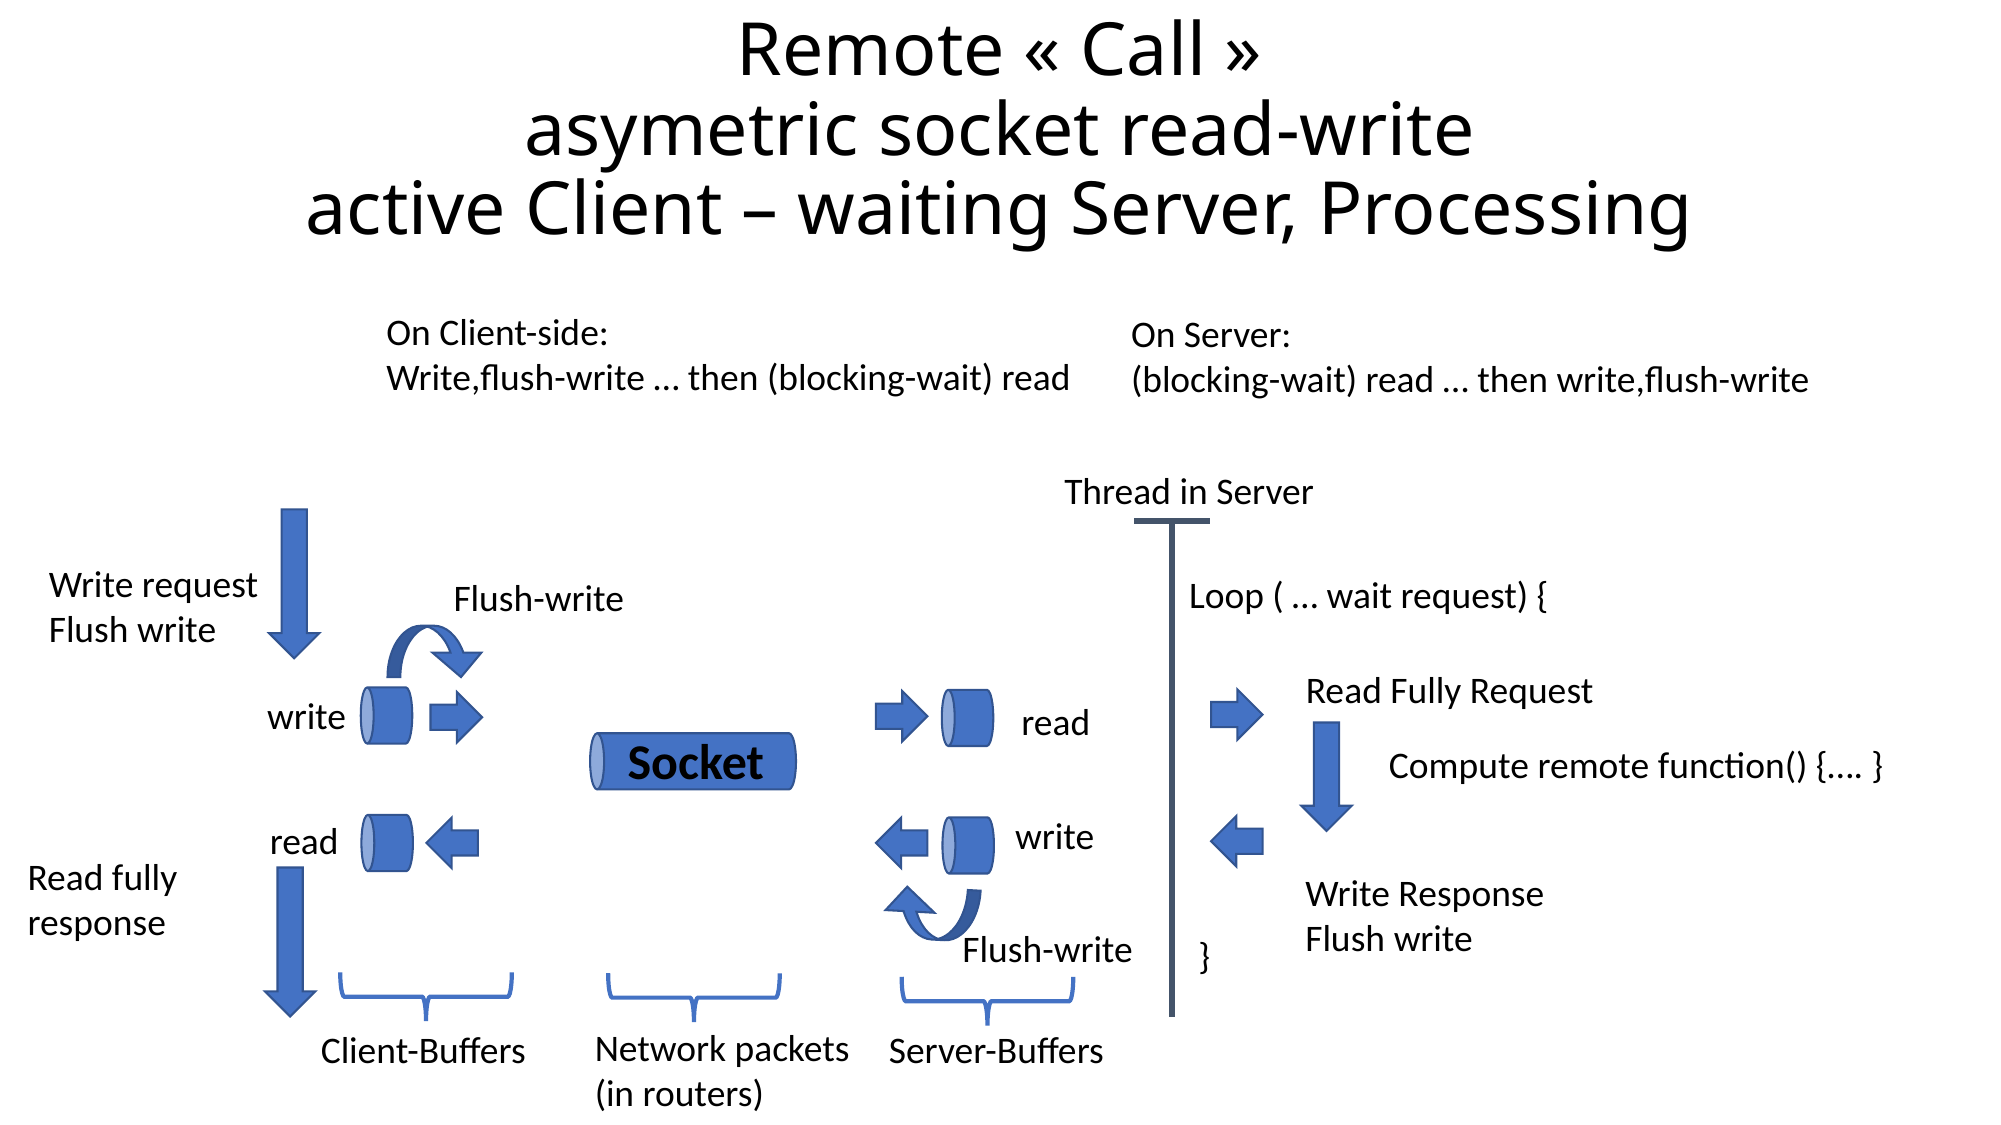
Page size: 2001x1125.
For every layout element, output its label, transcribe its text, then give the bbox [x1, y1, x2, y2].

text_box [874, 688, 929, 744]
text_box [363, 817, 373, 869]
text_box [262, 866, 318, 1018]
text_box write [252, 684, 395, 745]
text_box Server-Buffers [874, 1018, 1120, 1079]
text_box [359, 686, 414, 745]
text_box [386, 624, 484, 679]
text_box Flush-write [438, 566, 663, 626]
text_box On Server: (blocking-wait) read … then write,flush-write [1116, 302, 1826, 408]
text_box [941, 816, 995, 875]
text_box } [1183, 924, 1226, 985]
text_box [424, 815, 479, 871]
text_box [274, 508, 322, 660]
text_box Socket [612, 722, 779, 798]
text_box [360, 813, 414, 873]
text_box [874, 815, 929, 871]
text_box [339, 972, 513, 1018]
text_box [1209, 813, 1264, 869]
text_box [607, 973, 781, 1016]
text_box read [1006, 691, 1106, 751]
text_box write [1000, 804, 1143, 865]
text_box Flush-write [947, 917, 1172, 977]
text_box Loop ( … wait request) { [1174, 563, 1564, 624]
text_box [883, 885, 982, 942]
text_box Read fully response [12, 845, 201, 951]
title Remote « Call » asymetric socket read-write active Client – waiting Server, Processing [137, 2, 1863, 260]
text_box On Client-side: Write,flush-write … then (blocking-wait) read [371, 300, 1087, 406]
text_box Thread in Server [1049, 459, 1330, 520]
text_box [429, 689, 484, 745]
text_box Read Fully Request [1291, 658, 1609, 718]
text_box [1298, 721, 1355, 833]
text_box [779, 732, 798, 791]
text_box [940, 688, 995, 748]
text_box JPA Repository [362, 690, 372, 741]
text_box [901, 976, 1074, 1018]
text_box Write request Flush write [33, 552, 274, 657]
text_box Client-Buffers [306, 1018, 542, 1079]
text_box Write Response Flush write [1290, 861, 1560, 966]
text_box Compute remote function() {…. } [1374, 733, 1899, 793]
text_box [589, 732, 612, 791]
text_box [943, 692, 953, 744]
text_box read [254, 809, 354, 870]
text_box [944, 820, 954, 871]
text_box Network packets (in routers) [579, 1016, 865, 1122]
text_box [1210, 686, 1265, 743]
text_box [592, 735, 603, 787]
